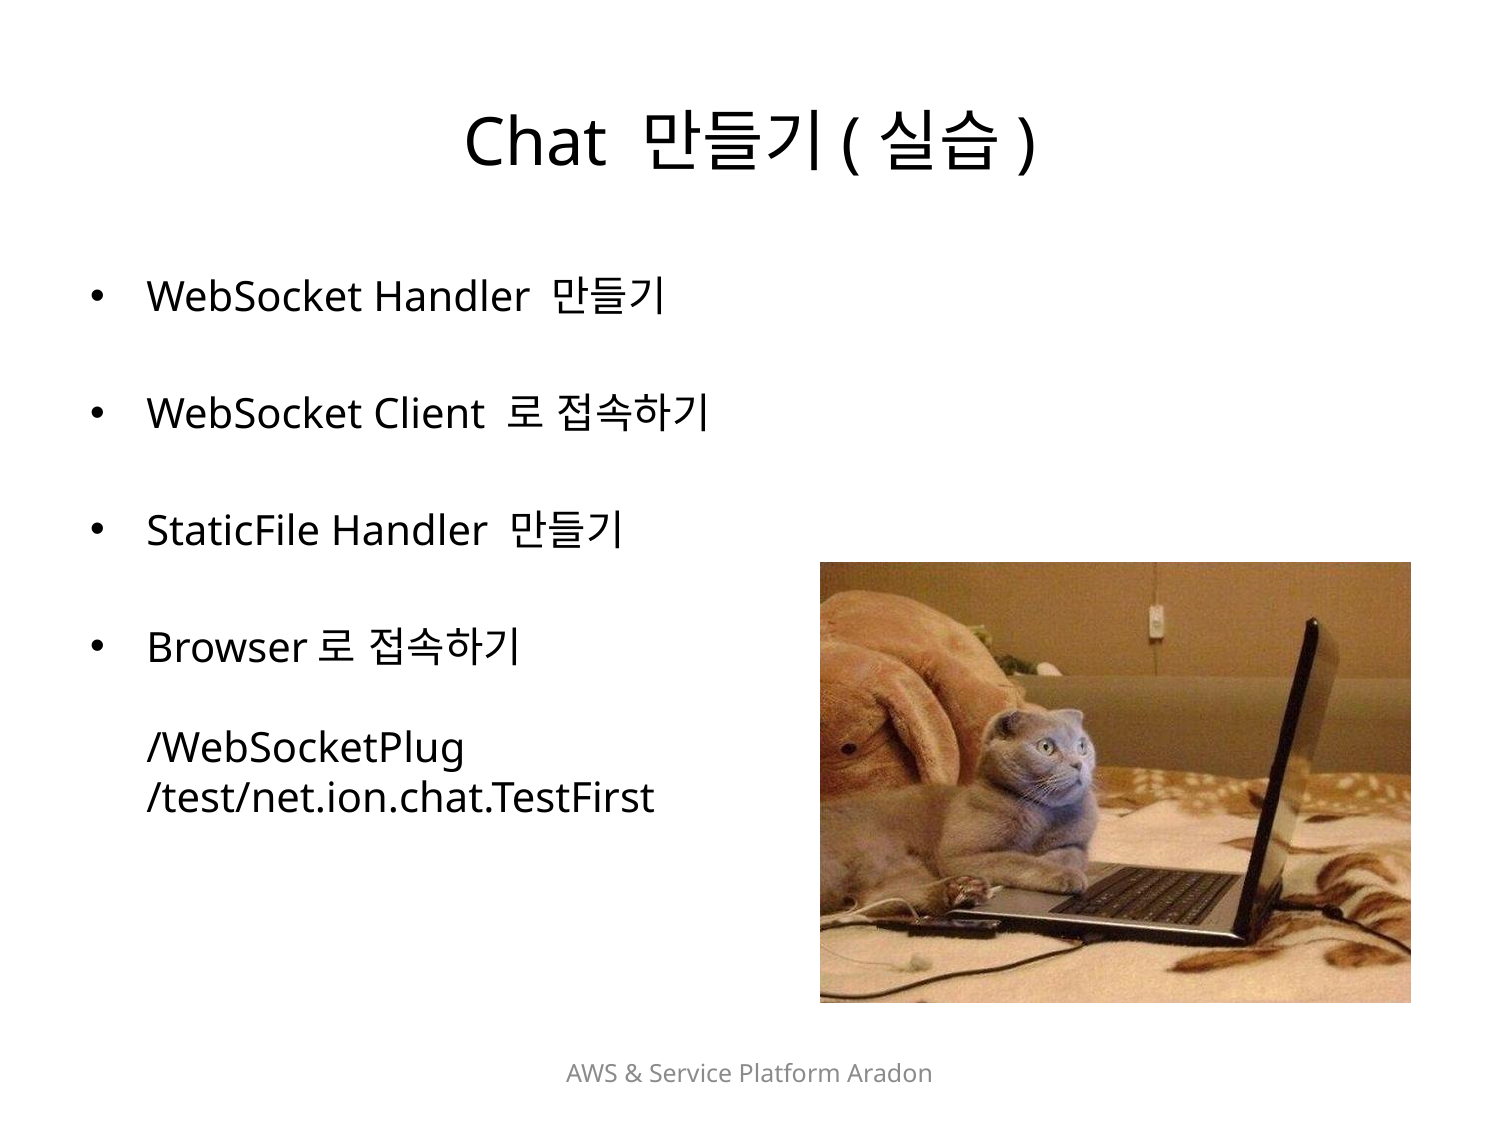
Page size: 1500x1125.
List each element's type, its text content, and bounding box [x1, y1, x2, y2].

title Chat 만들기(실습) [75, 45, 1425, 233]
list WebSocket Handler 만들기 WebSocket Client 로 접속하기 StaticFile Handler 만들기 Browser로 접속하기 /WebSocketPlug /test/net.ion.chat.TestFirst [75, 262, 1425, 1005]
footer AWS & Service Platform Aradon [512, 1042, 988, 1103]
picture [820, 562, 1411, 1003]
